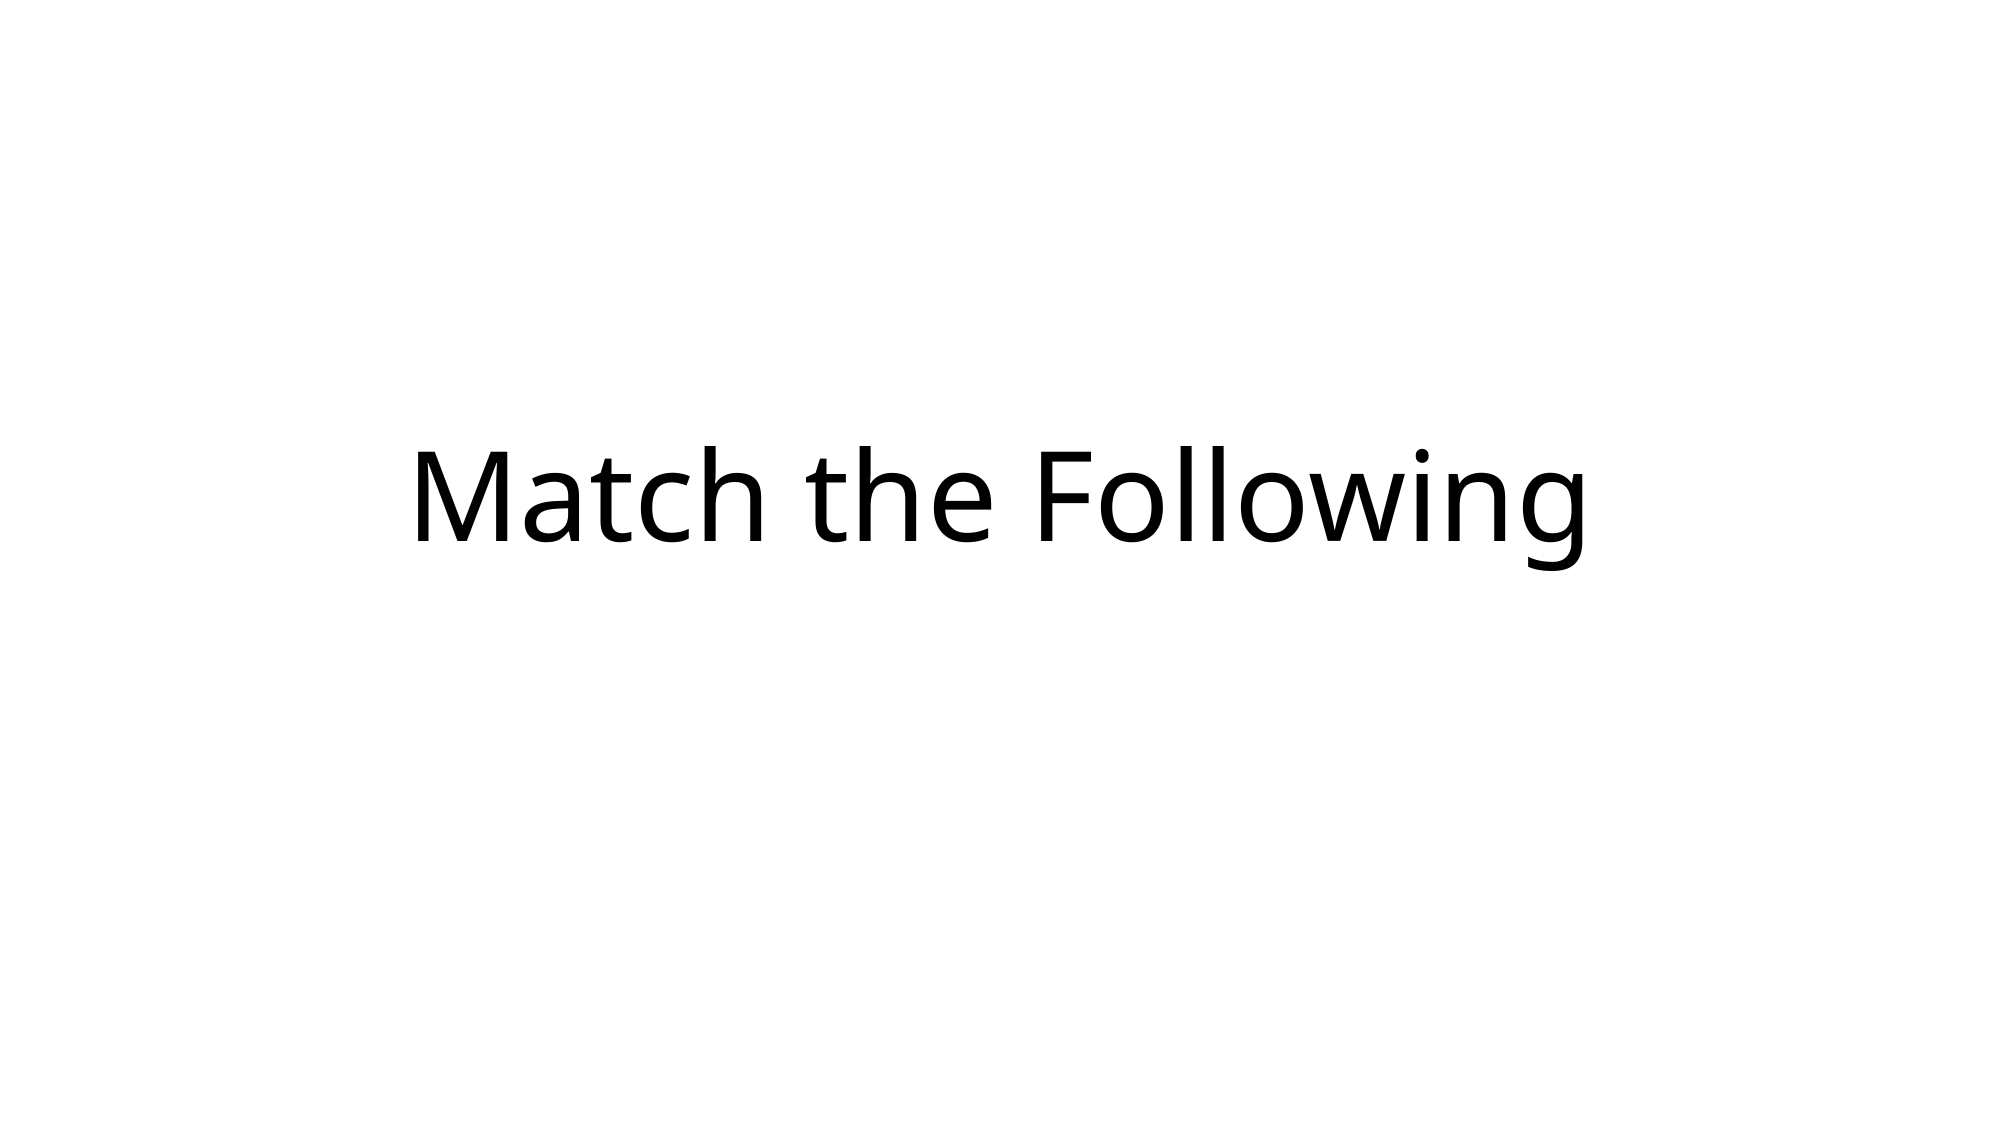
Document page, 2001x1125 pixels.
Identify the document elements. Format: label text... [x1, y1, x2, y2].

title Match the Following [249, 184, 1750, 576]
